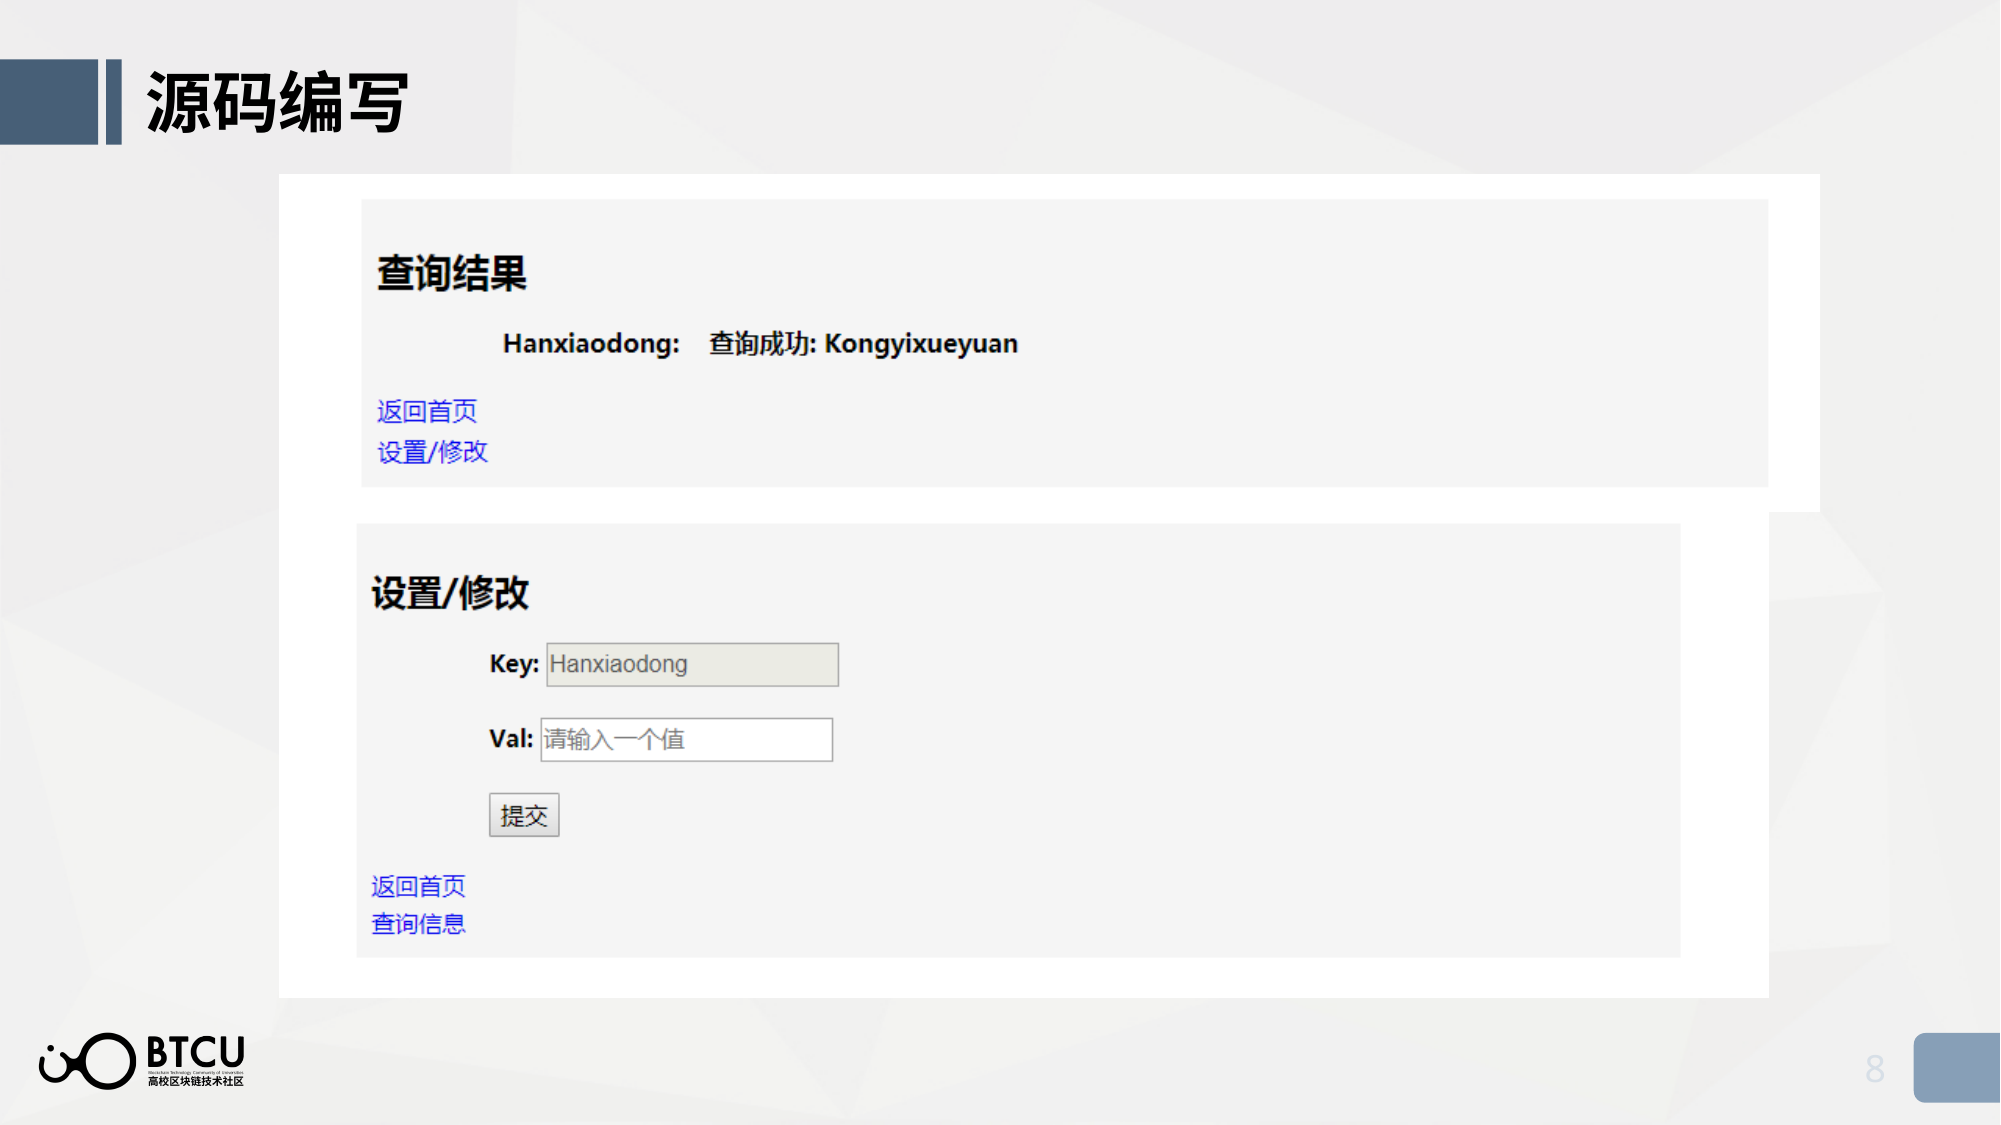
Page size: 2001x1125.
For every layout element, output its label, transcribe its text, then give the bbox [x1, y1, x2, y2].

text_box [1916, 1032, 2000, 1037]
picture [279, 174, 1821, 998]
picture [18, 997, 274, 1125]
text_box [0, 59, 99, 145]
text_box [106, 59, 122, 145]
text_box 源码编写 [130, 53, 428, 149]
text_box 8 [1849, 1037, 2000, 1104]
